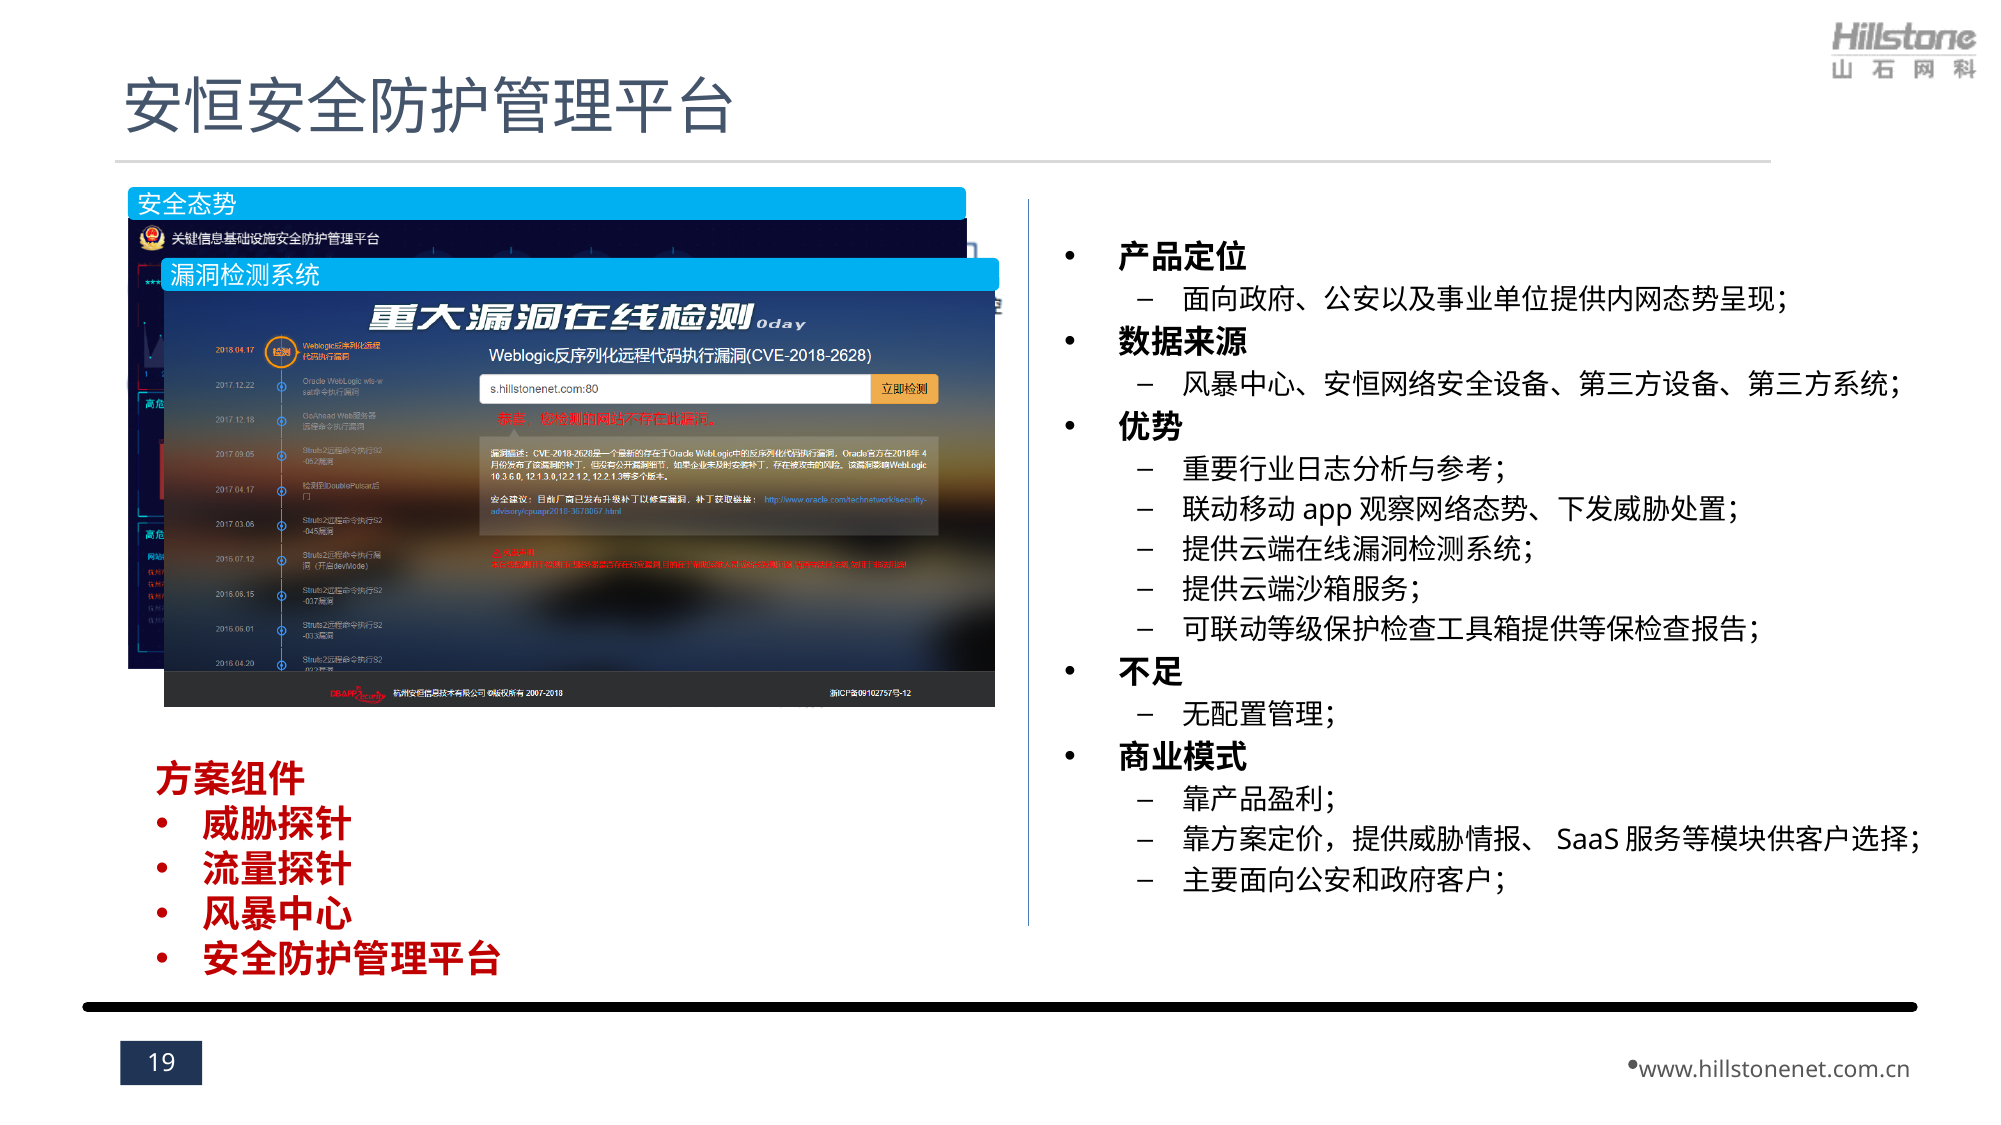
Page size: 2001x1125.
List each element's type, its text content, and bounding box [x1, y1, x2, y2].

slide_number 19 [119, 1040, 203, 1086]
text_box 方案组件 威胁探针 流量探针 风暴中心 安全防护管理平台 [148, 747, 785, 988]
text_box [127, 178, 967, 229]
picture [104, 199, 1023, 722]
text_box 产品定位 面向政府、公安以及事业单位提供内网态势呈现； 数据来源 风暴中心、安恒网络安全设备、第三方设备、第三方系统； 优势 重要行业日志分析与参考； 联动移动app观察网络态势、下发威胁处置； 提供云端在线漏洞检测系统； 提供云端沙箱服务； 可联动等级保护检查工具箱提供等保检查报告； 不足 无配置管理； 商业模式 靠产品盈利； 靠方案定价，提供威胁情报、SaaS服务等模块供客户选择； 主要面向公安和政府客户； [1056, 228, 1954, 1017]
picture [1817, 13, 1989, 85]
title 安恒安全防护管理平台 [114, 58, 1725, 160]
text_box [160, 248, 1000, 300]
